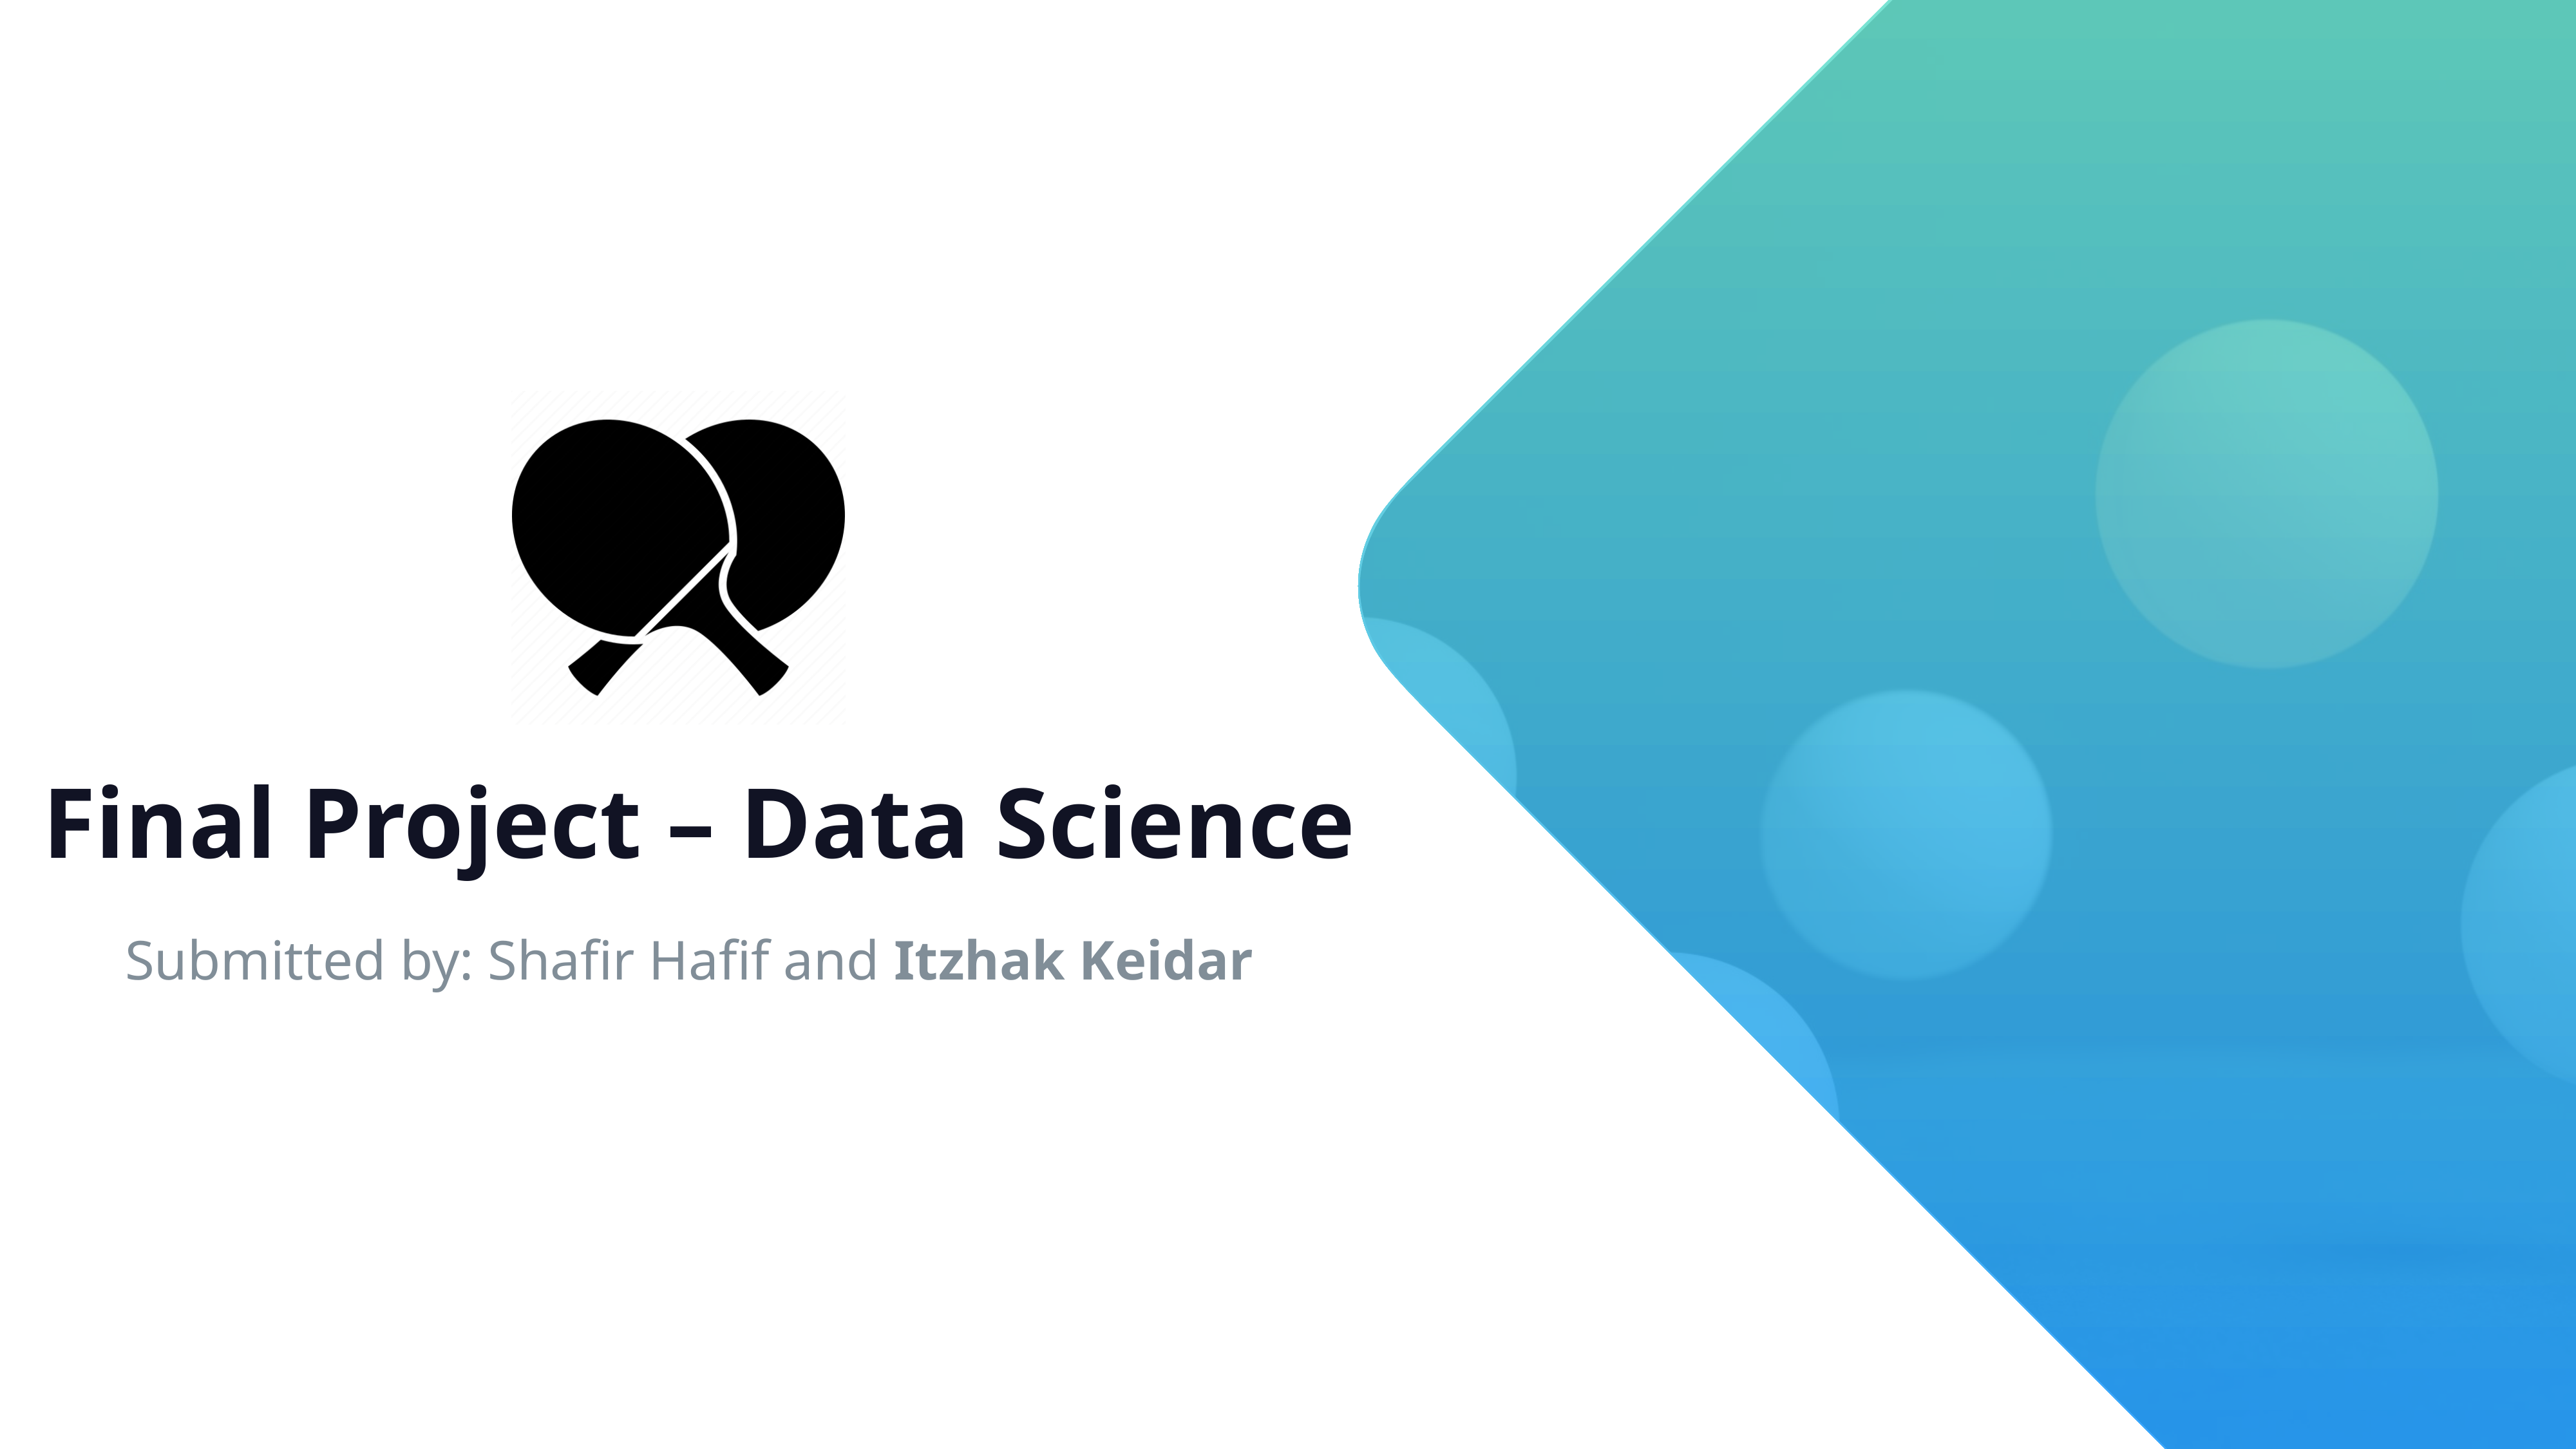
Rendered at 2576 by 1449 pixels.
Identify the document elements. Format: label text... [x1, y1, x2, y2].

text_box Submitted by: Shafir Hafif and Itzhak Keidar [104, 916, 1274, 1065]
picture [511, 391, 846, 725]
text_box Final Project – Data Science [21, 752, 1359, 887]
picture [1359, 0, 2576, 1449]
